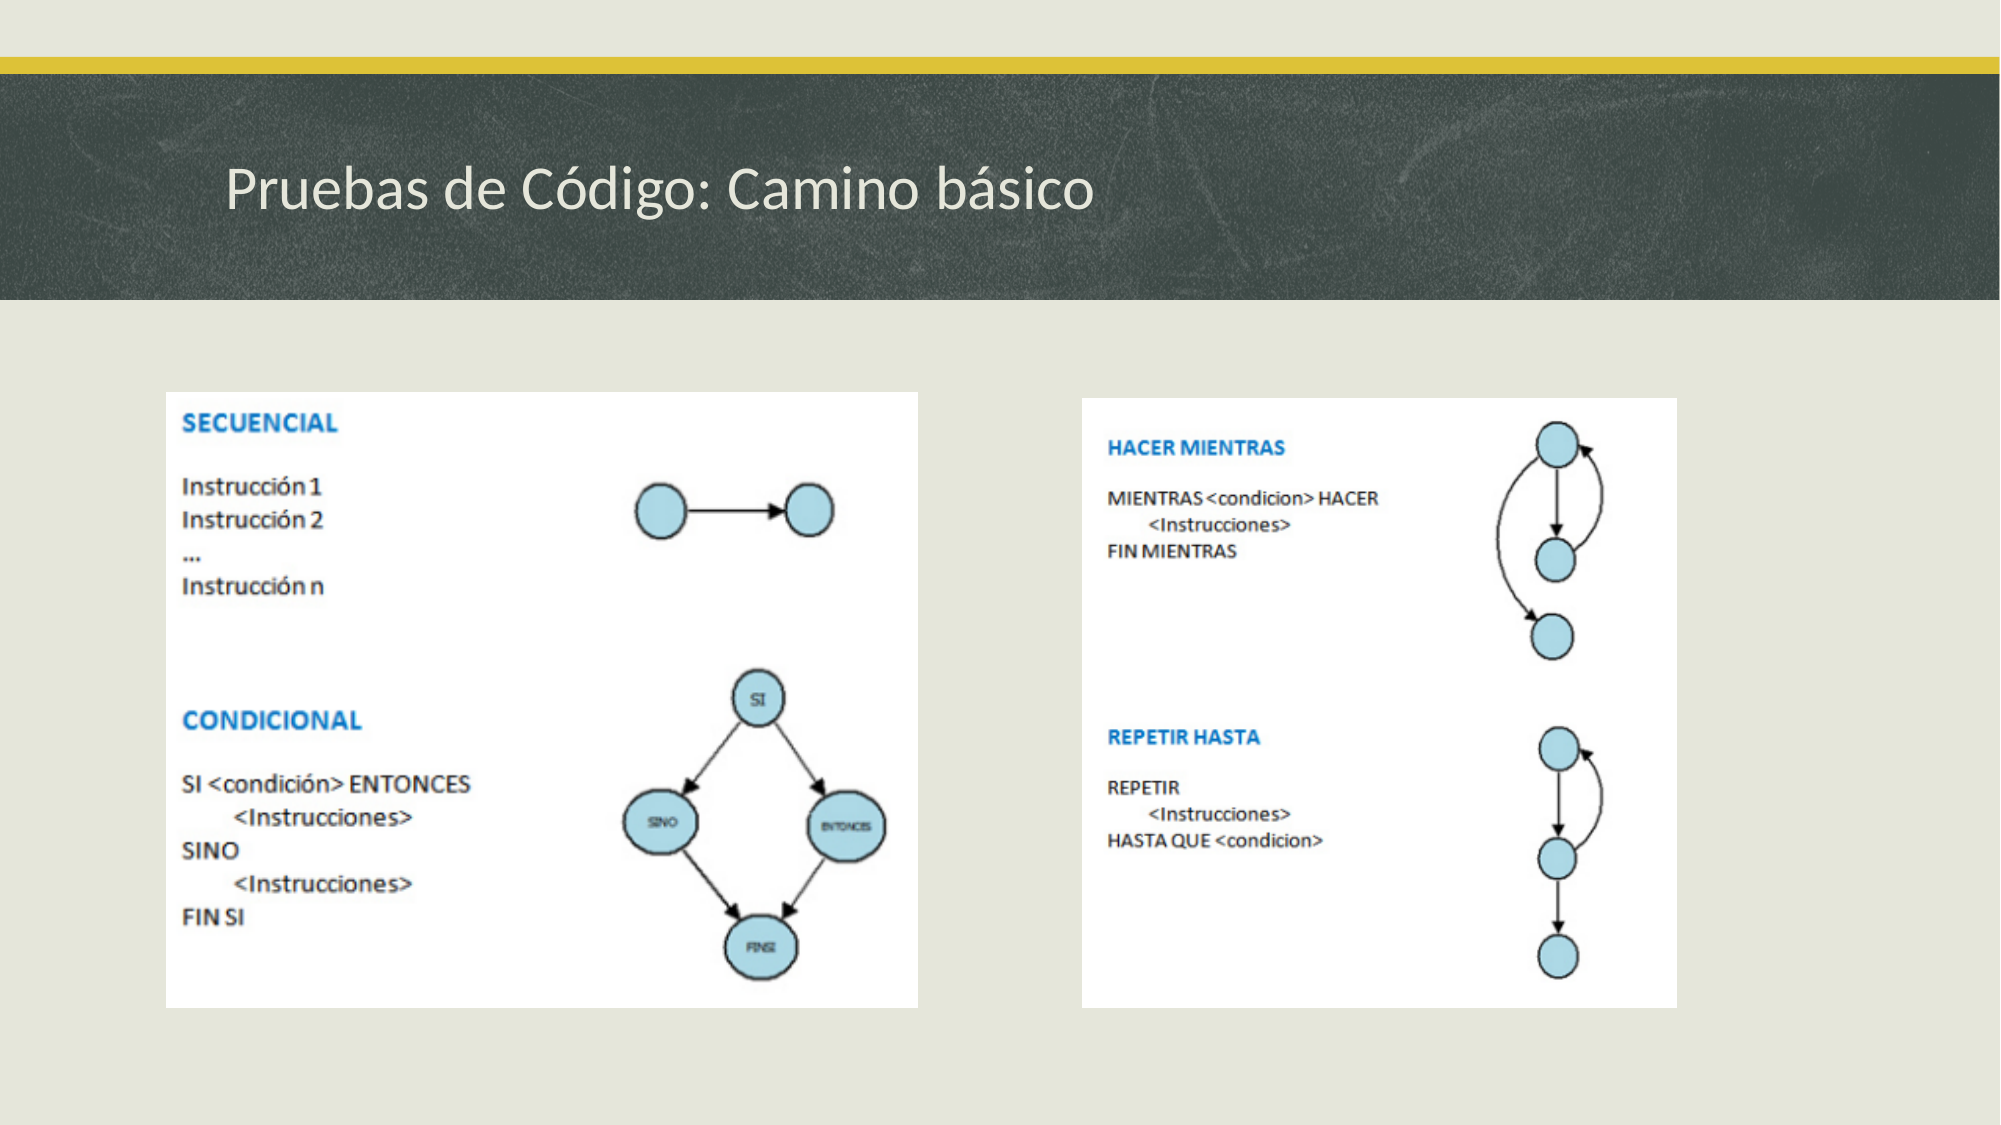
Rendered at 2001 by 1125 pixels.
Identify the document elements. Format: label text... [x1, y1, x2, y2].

picture [0, 74, 2000, 300]
title Pruebas de Código: Camino básico [210, 76, 1790, 300]
picture [166, 392, 918, 1008]
picture [1082, 398, 1677, 1008]
